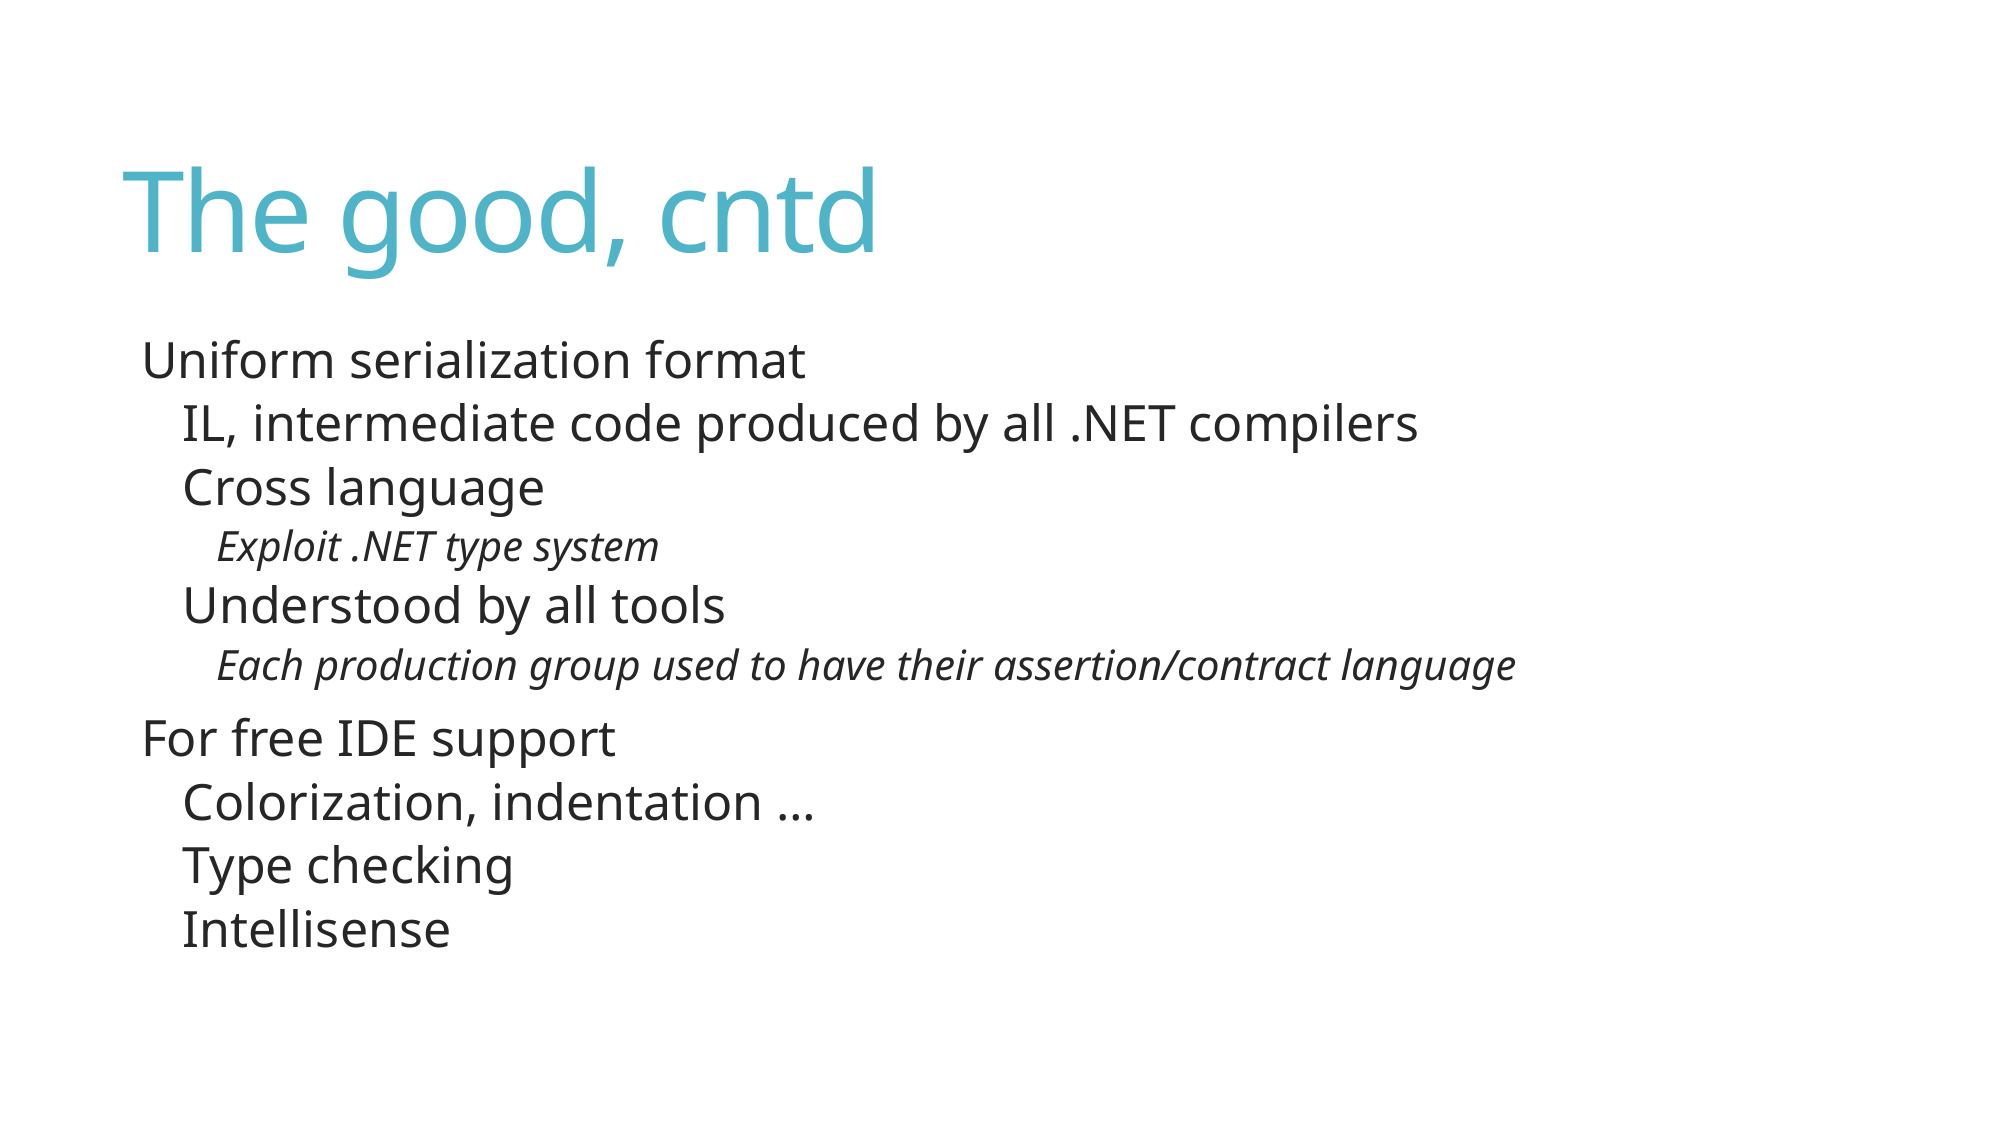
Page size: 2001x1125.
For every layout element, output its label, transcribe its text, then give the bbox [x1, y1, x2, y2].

list Uniform serialization format IL, intermediate code produced by all .NET compilers Cross language Exploit .NET type system Understood by all tools Each production group used to have their assertion/contract language For free IDE support Colorization, indentation … Type checking Intellisense [111, 329, 1876, 948]
title The good, cntd [107, 81, 1875, 354]
